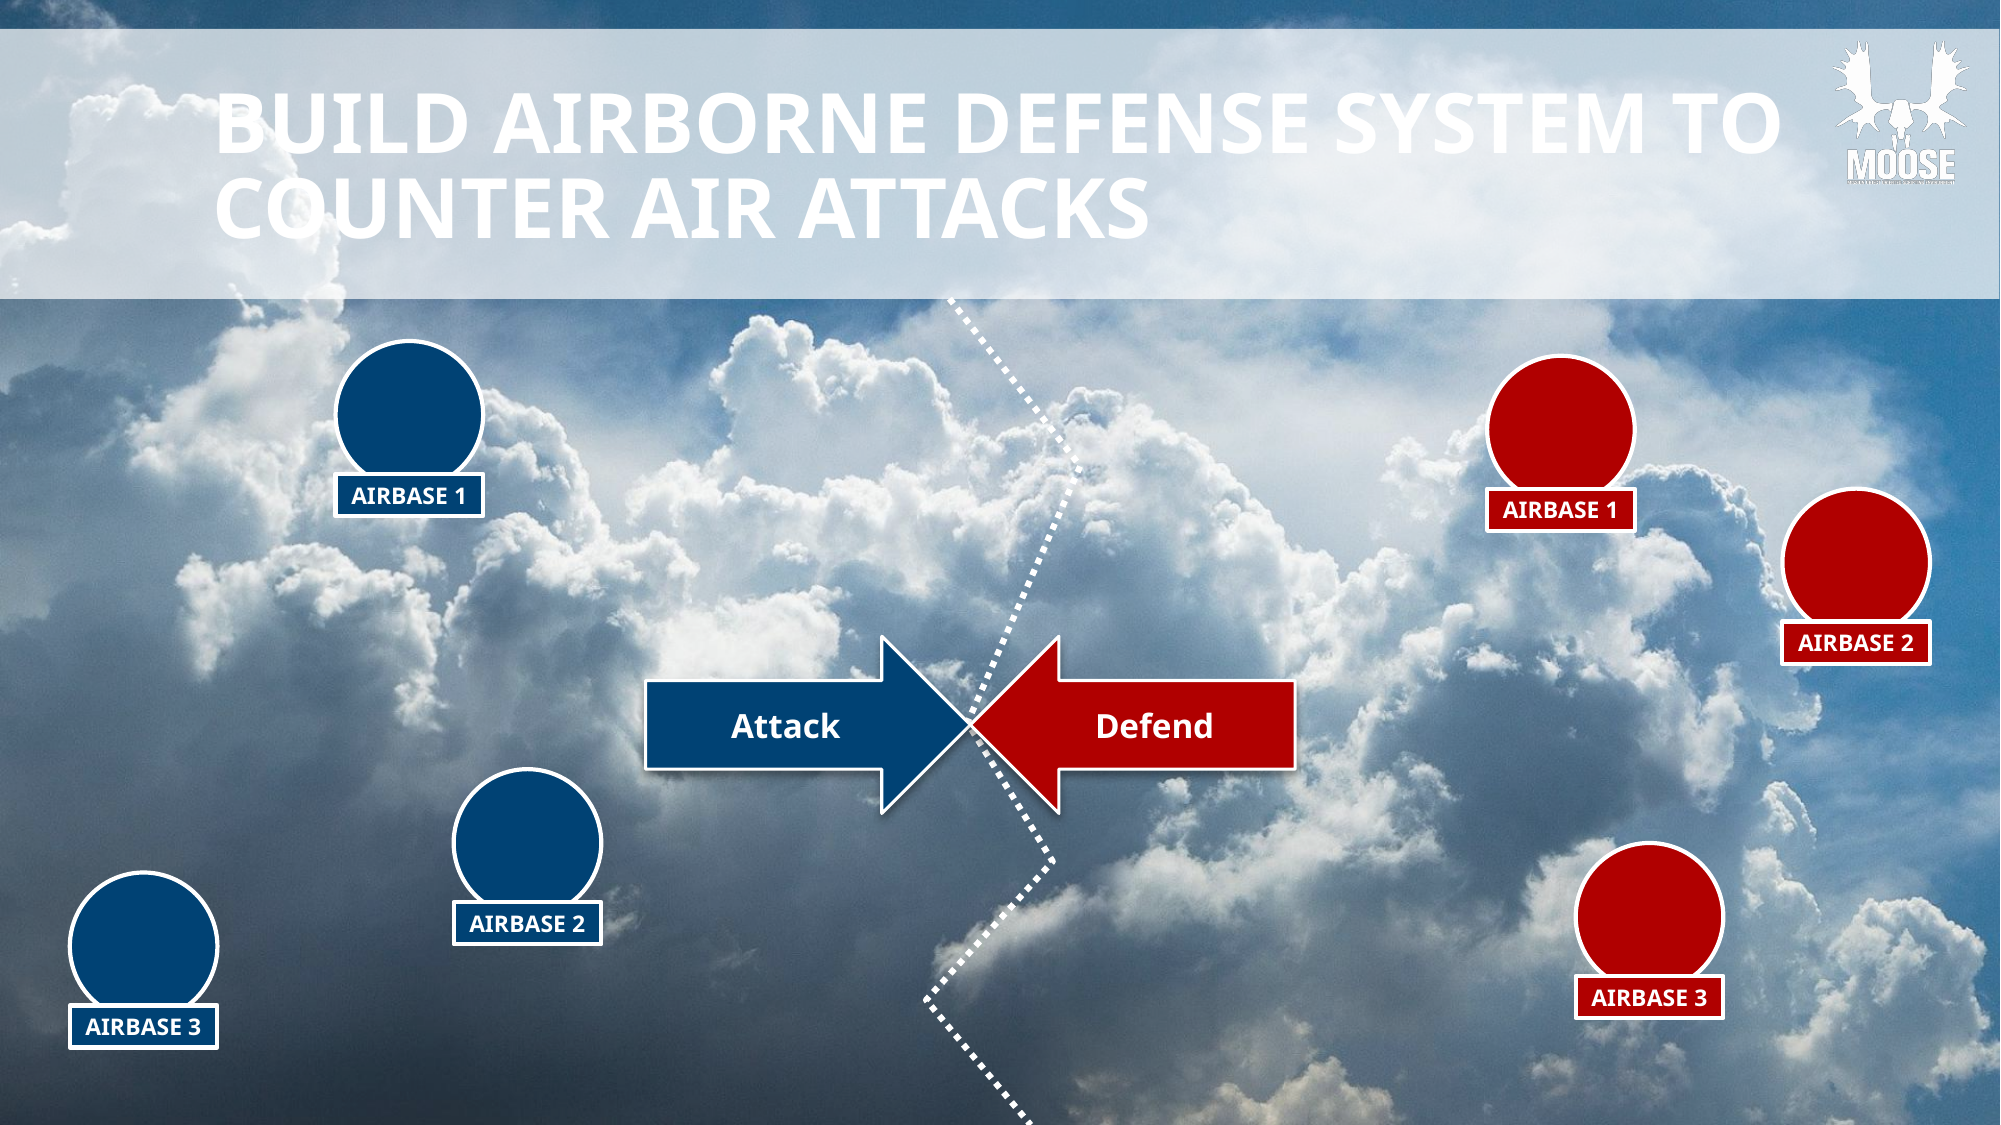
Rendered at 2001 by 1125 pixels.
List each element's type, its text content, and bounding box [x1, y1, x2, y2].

text_box AIRBASE 1 [333, 472, 485, 518]
text_box AIRBASE 3 [68, 1003, 219, 1050]
text_box AIRBASE 1 [1485, 487, 1637, 533]
title build airborne defense system to counter air attacks [197, 46, 1803, 295]
text_box AIRBASE 2 [452, 900, 603, 946]
text_box Defend [969, 635, 1297, 815]
text_box [1780, 486, 1933, 619]
text_box [67, 870, 220, 1003]
text_box AIRBASE 2 [1780, 619, 1932, 666]
text_box [1485, 353, 1637, 487]
text_box AIRBASE 3 [1574, 974, 1725, 1020]
text_box [333, 338, 486, 472]
picture [1826, 30, 1976, 195]
text_box [948, 298, 1082, 720]
text_box [1573, 840, 1726, 974]
text_box [925, 761, 1054, 1125]
text_box [451, 767, 604, 900]
text_box Attack [644, 635, 969, 815]
